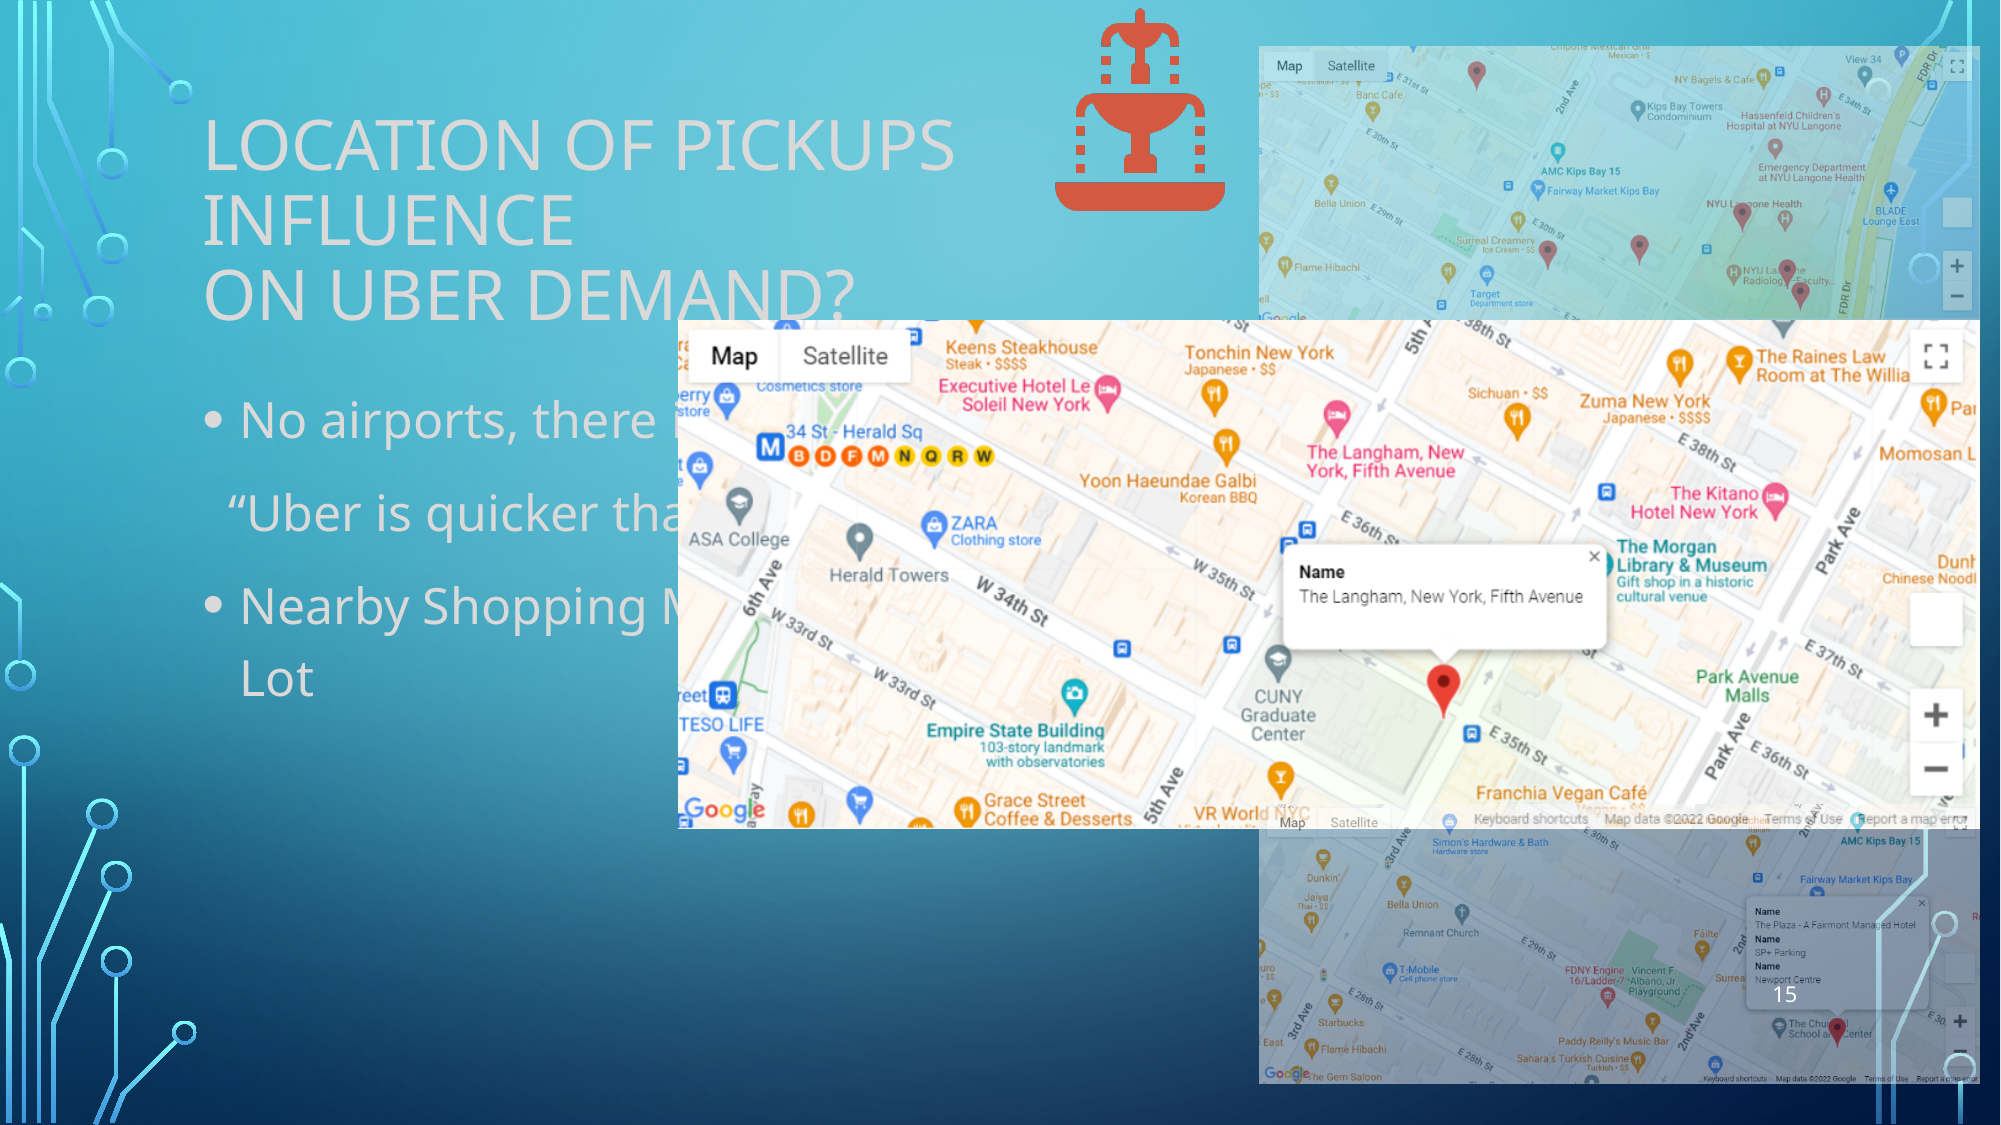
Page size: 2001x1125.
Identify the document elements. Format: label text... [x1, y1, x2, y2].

picture [677, 46, 1981, 1084]
text_box [1029, 0, 1251, 221]
title Location of Pickups influence on uber demand? [187, 101, 1188, 344]
list No airports, there is a hospital “Uber is quicker than an ambulance” Nearby Shopping Mall, Hotel, Parking Lot [187, 369, 1171, 950]
